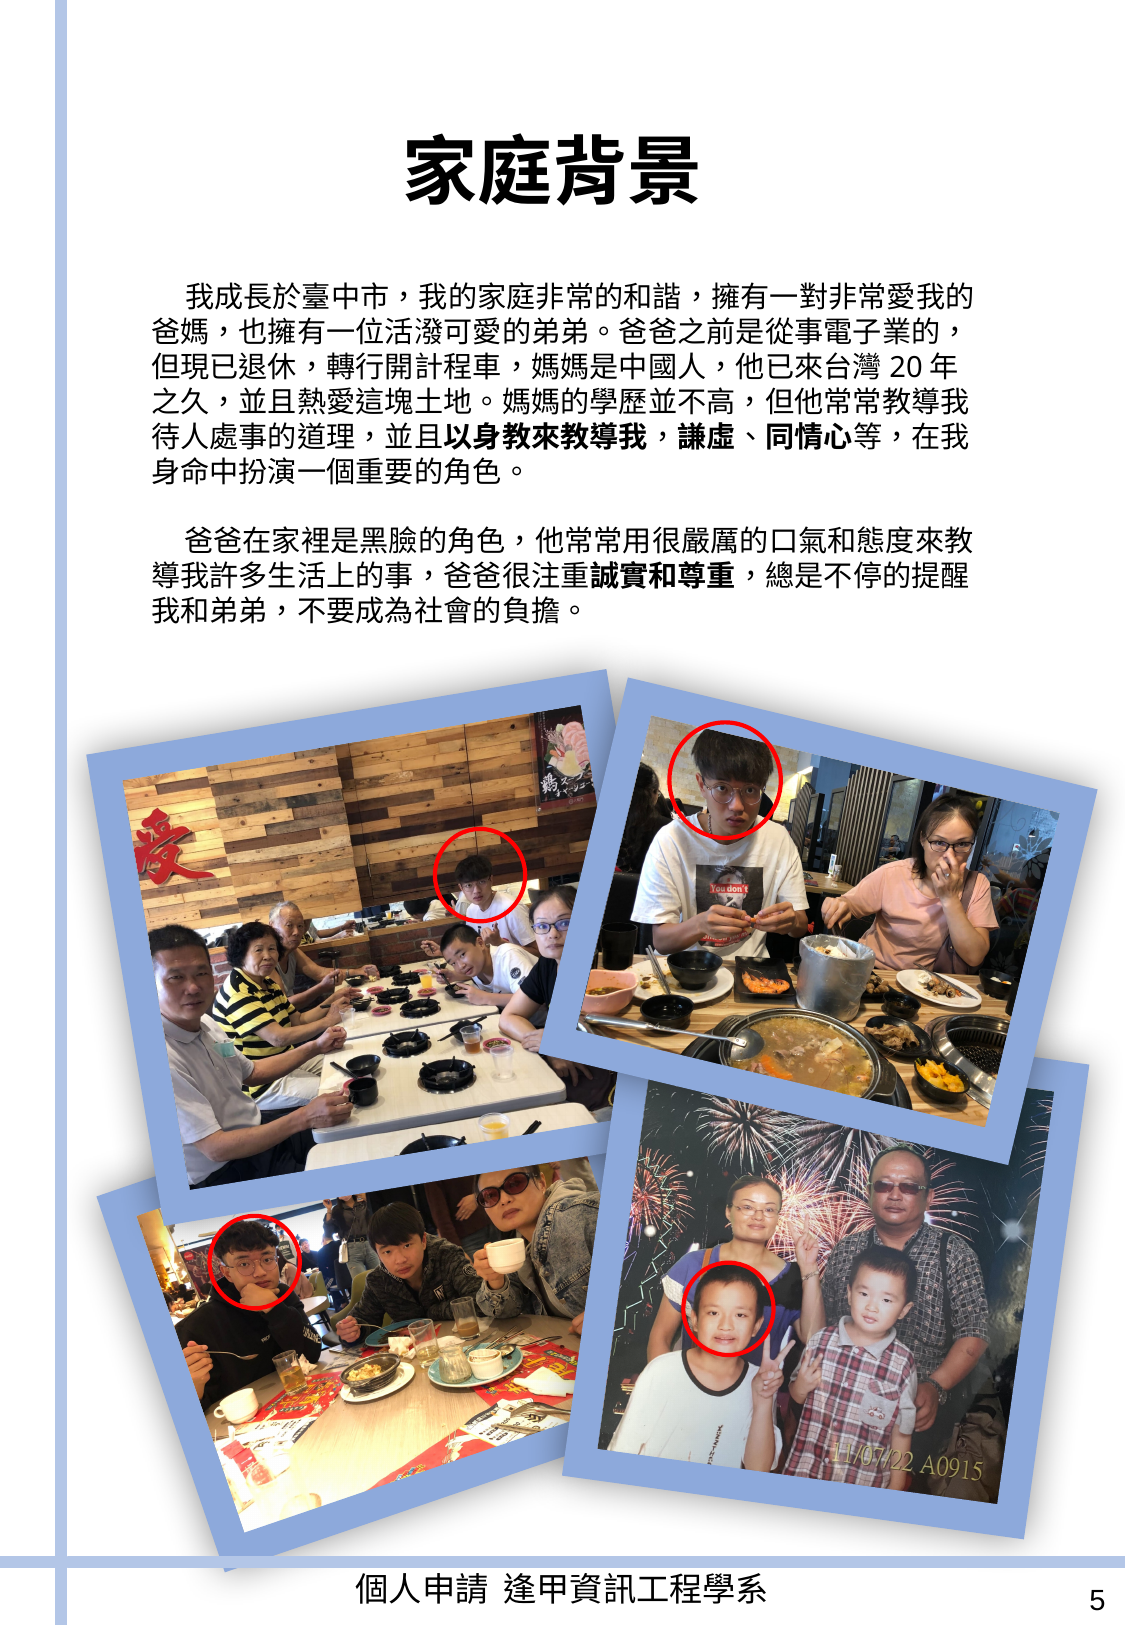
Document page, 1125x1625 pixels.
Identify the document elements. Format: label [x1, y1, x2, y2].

text_box [0, 0, 1125, 1625]
